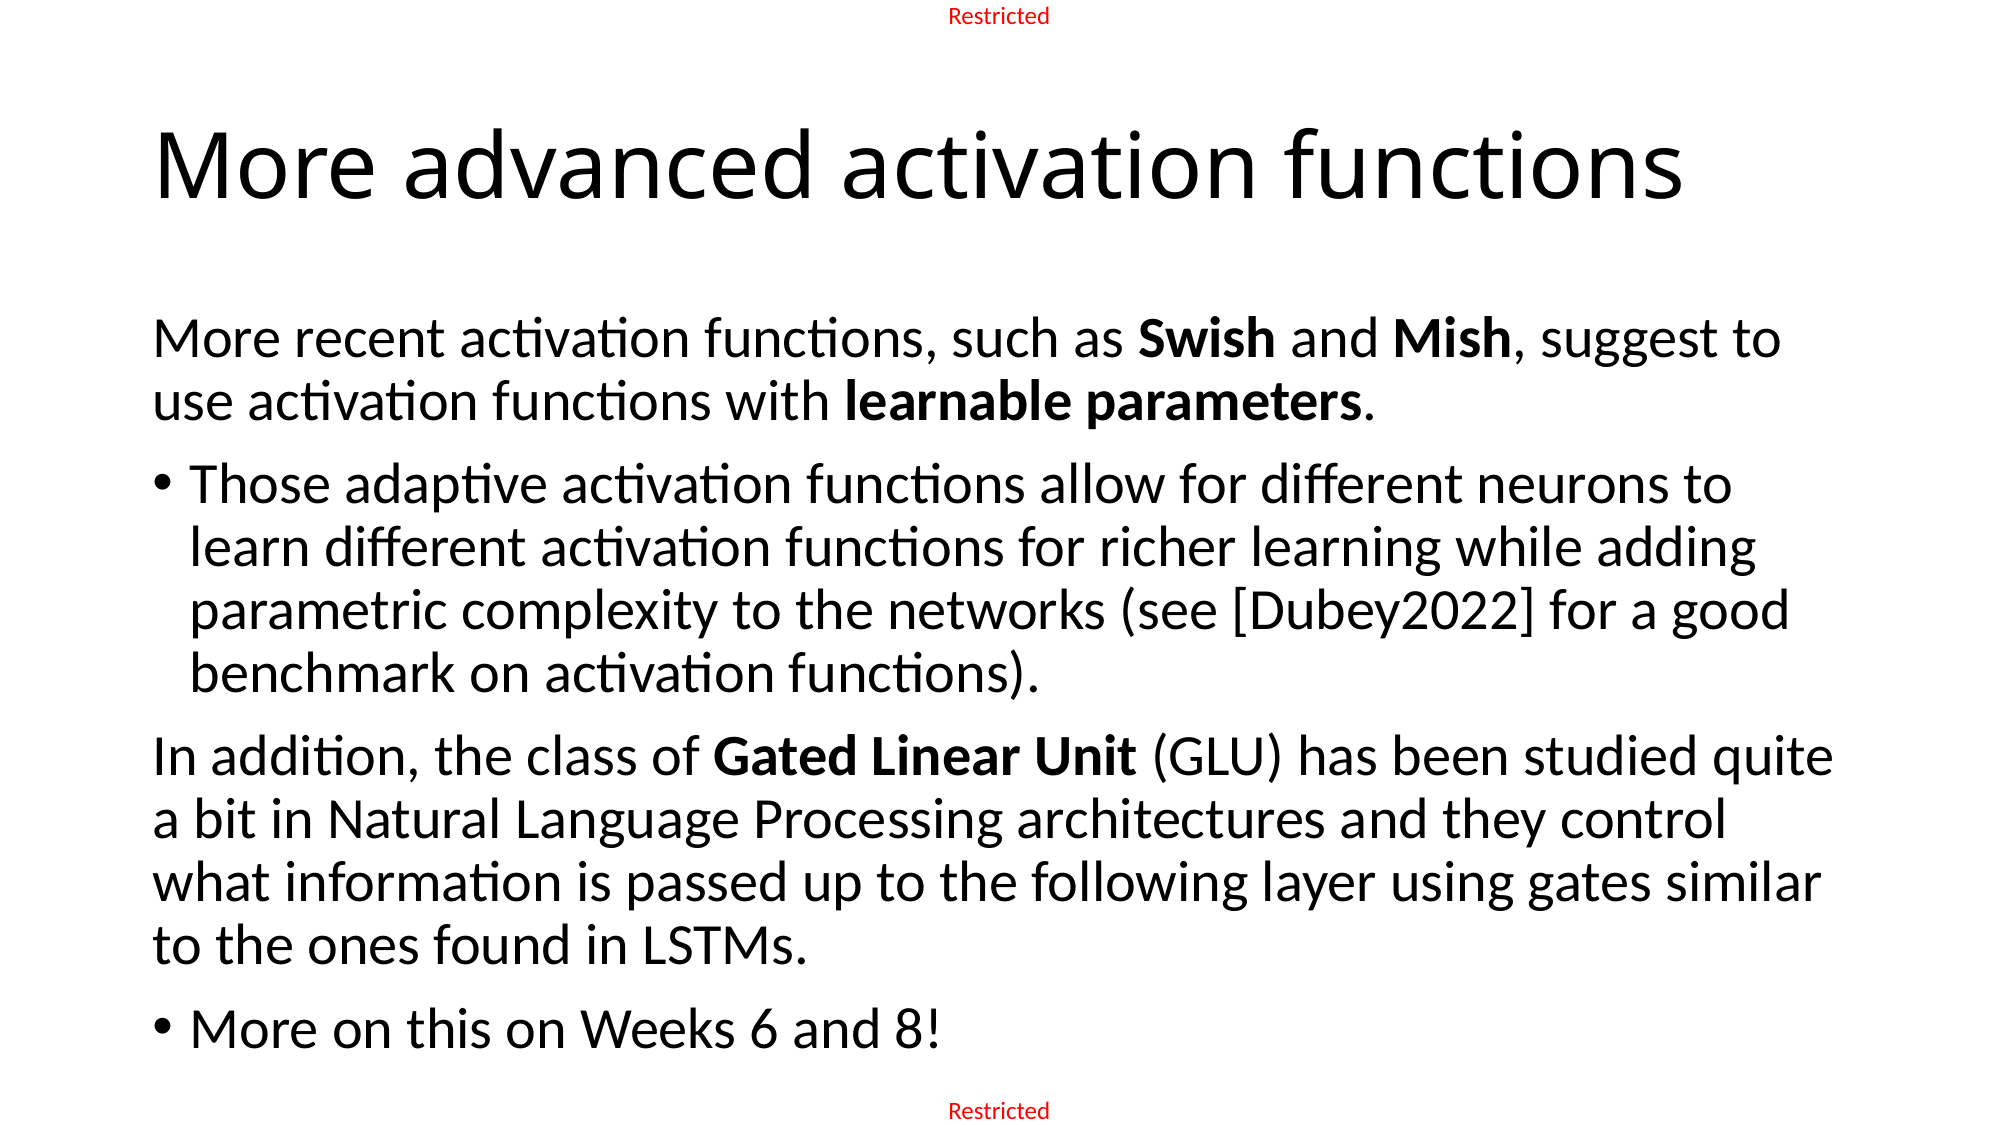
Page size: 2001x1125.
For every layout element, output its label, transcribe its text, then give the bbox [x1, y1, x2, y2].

list More recent activation functions, such as Swish and Mish, suggest to use activation functions with learnable parameters. Those adaptive activation functions allow for different neurons to learn different activation functions for richer learning while adding parametric complexity to the networks (see [Dubey2022] for a good benchmark on activation functions). In addition, the class of Gated Linear Unit (GLU) has been studied quite a bit in Natural Language Processing architectures and they control what information is passed up to the following layer using gates similar to the ones found in LSTMs. More on this on Weeks 6 and 8! [137, 299, 1863, 1125]
title More advanced activation functions [137, 59, 1863, 278]
